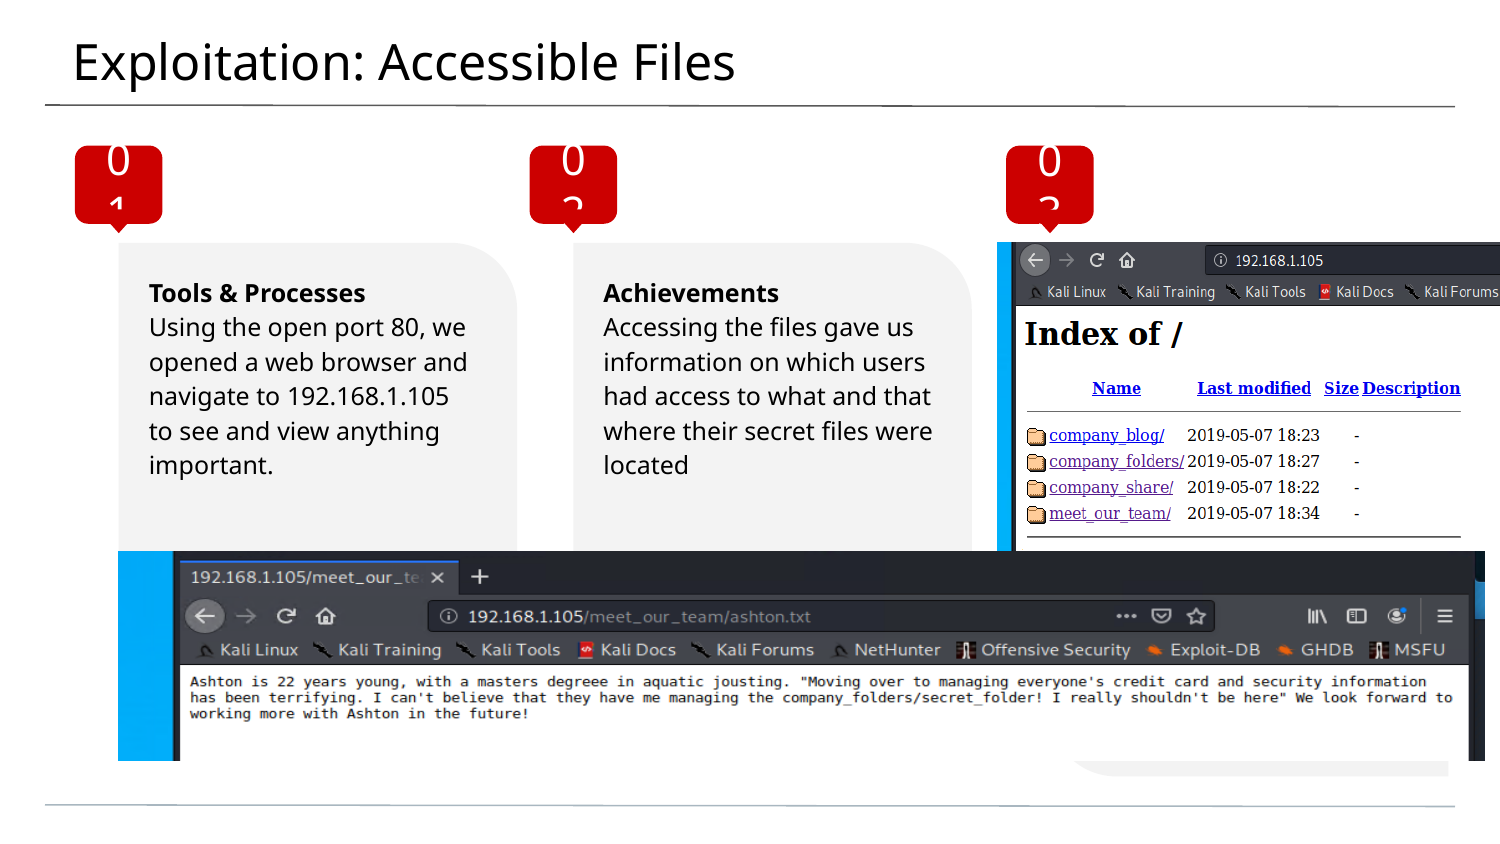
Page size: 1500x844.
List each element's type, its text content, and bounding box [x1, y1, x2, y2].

text_box Achievements Accessing the files gave us information on which users had access to what and that where their secret files were located [573, 242, 972, 549]
text_box [118, 275, 518, 550]
picture [174, 242, 1500, 761]
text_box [1005, 145, 1094, 234]
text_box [74, 145, 163, 234]
text_box [1439, 769, 1449, 777]
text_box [529, 145, 618, 234]
title Exploitation: Accessible Files [0, 0, 1500, 88]
text_box [INSERT: screenshot or command output illustrating the exploit.] [1050, 769, 1439, 777]
text_box Tools & Processes Using the open port 80, we opened a web browser and navigate to 192.168.1.105 to see and view anything important. [118, 242, 508, 463]
